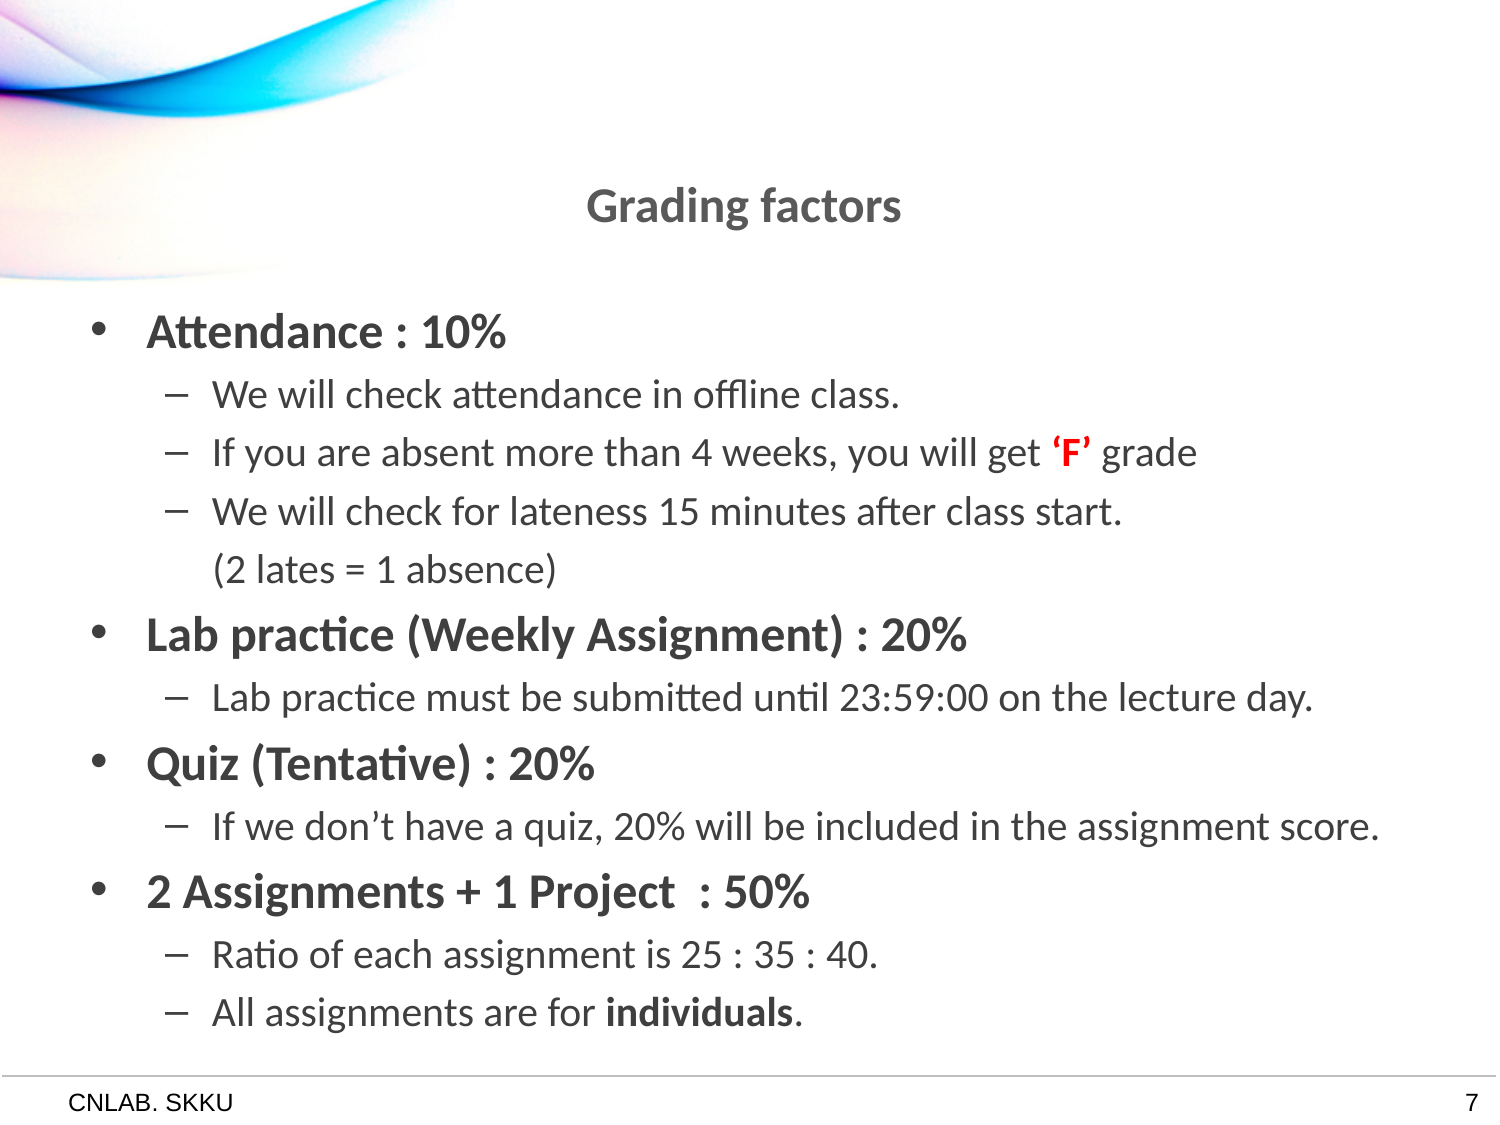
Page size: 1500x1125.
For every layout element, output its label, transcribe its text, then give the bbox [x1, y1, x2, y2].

title Grading factors [75, 160, 1425, 244]
list Attendance : 10% We will check attendance in offline class. If you are absent more than 4 weeks, you will get ‘F’ grade We will check for lateness 15 minutes after class start. (2 lates = 1 absence) Lab practice (Weekly Assignment) : 20% Lab practice must be submitted until 23:59:00 on the lecture day. Quiz (Tentative) : 20% If we don’t have a quiz, 20% will be included in the assignment score. 2 Assignments + 1 Project : 50% Ratio of each assignment is 25 : 35 : 40. All assignments are for individuals. [75, 290, 1425, 1057]
picture [0, 0, 455, 388]
slide_number 7 [1144, 1080, 1495, 1123]
